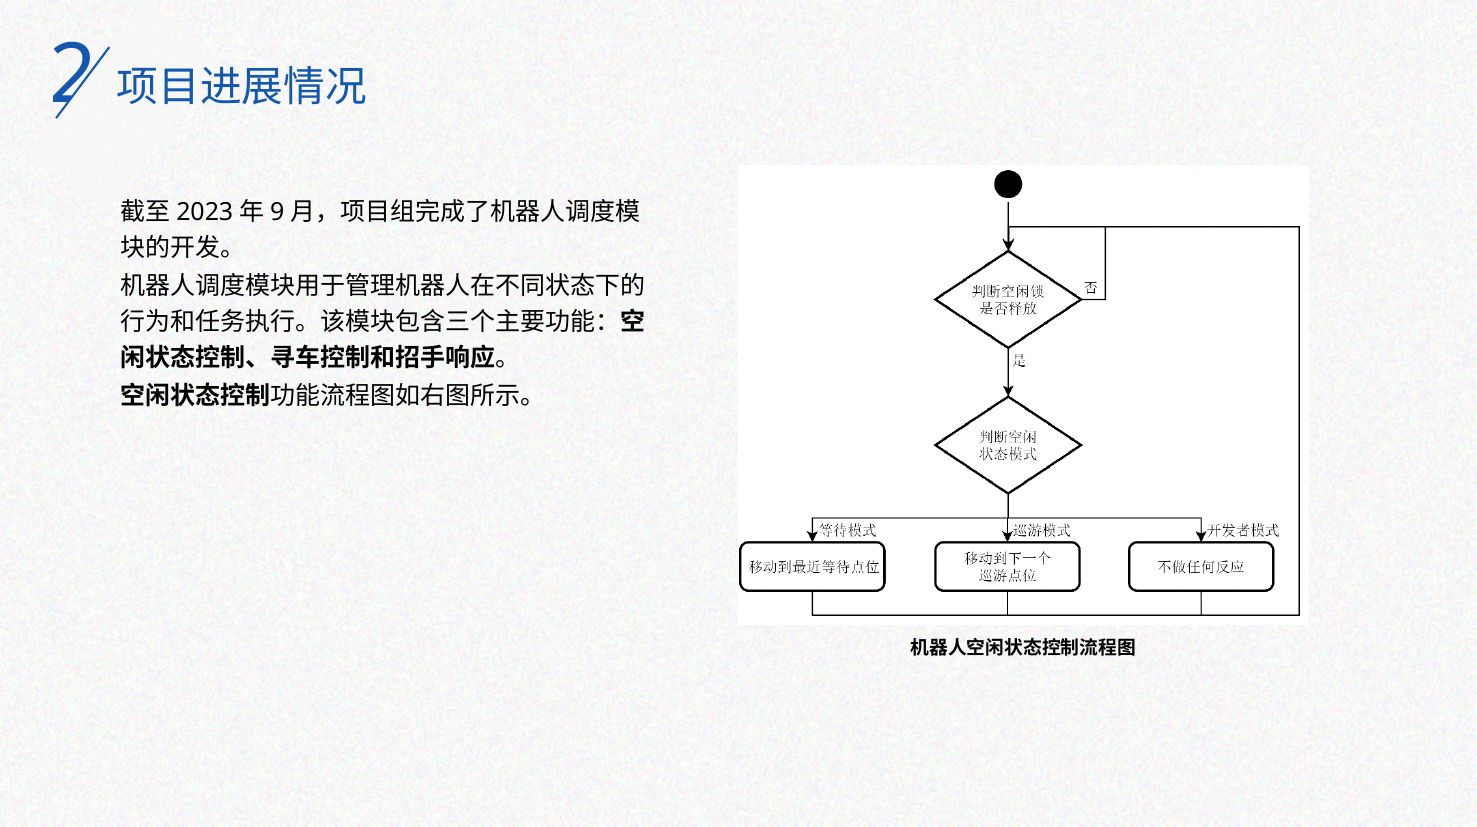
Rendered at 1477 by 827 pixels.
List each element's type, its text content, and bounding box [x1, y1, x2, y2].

picture [0, 0, 1477, 827]
text_box 机器人空闲状态控制流程图 [887, 626, 1159, 665]
text_box 截至2023年9月，项目组完成了机器人调度模块的开发。 机器人调度模块用于管理机器人在不同状态下的行为和任务执行。该模块包含三个主要功能：空闲状态控制、寻车控制和招手响应。 空闲状态控制功能流程图如右图所示。 [109, 184, 665, 416]
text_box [0, 9, 384, 202]
